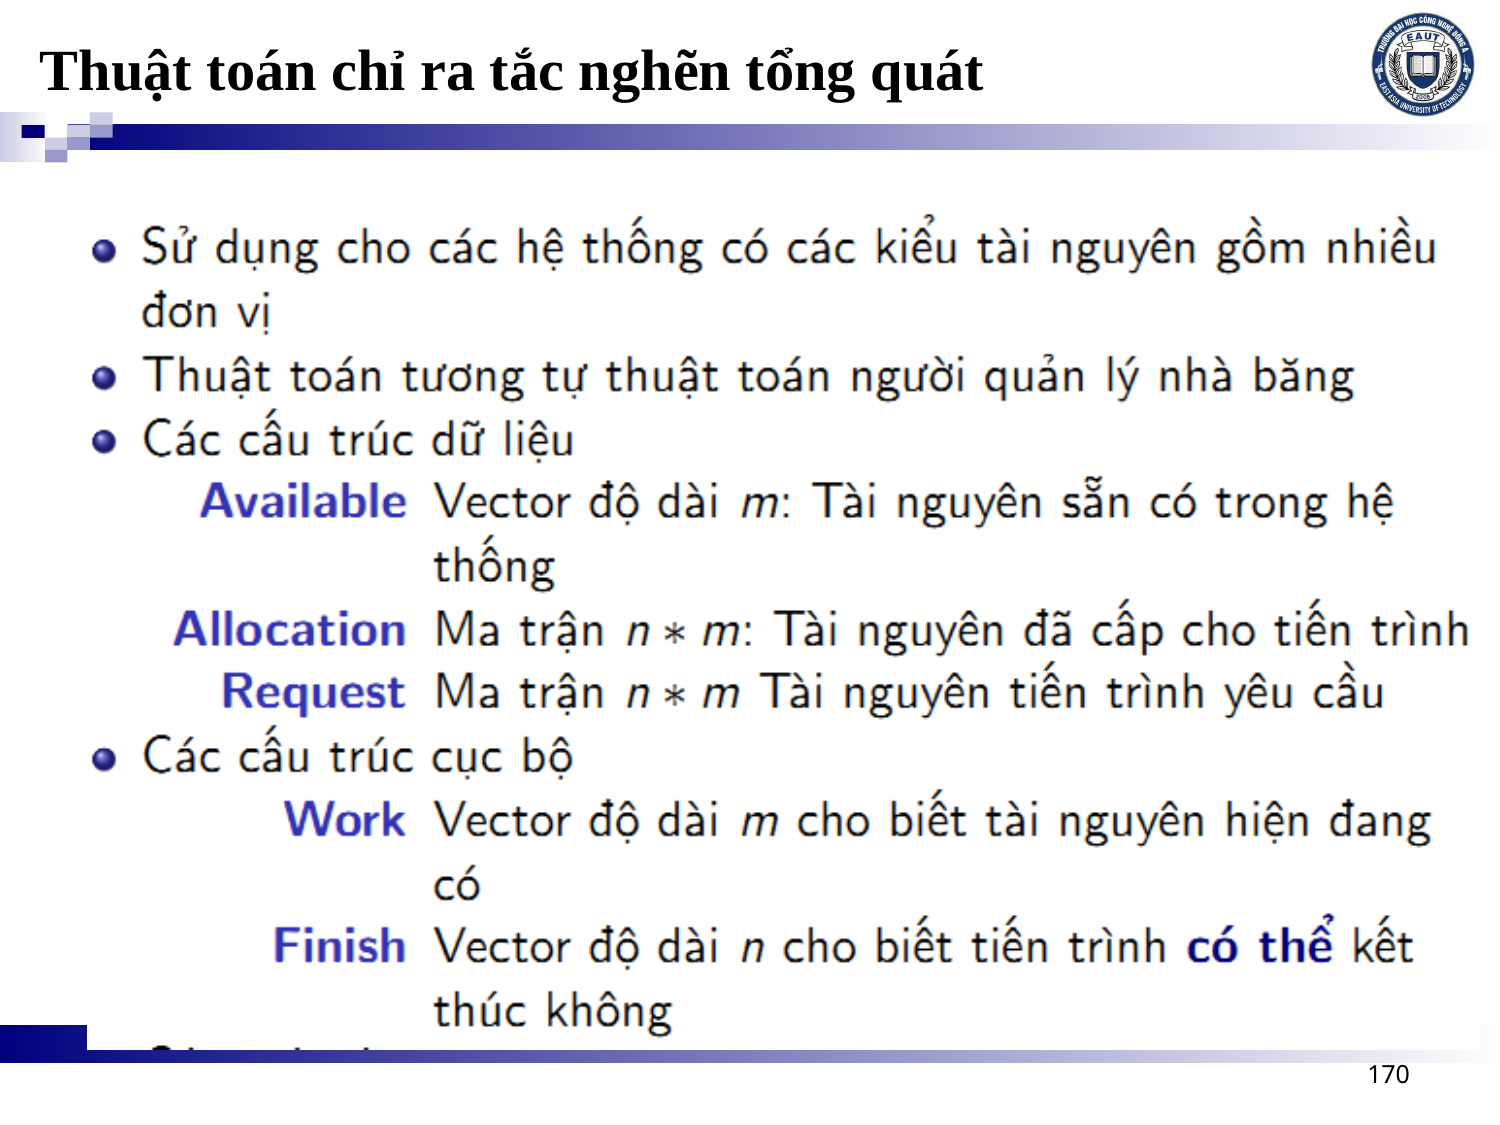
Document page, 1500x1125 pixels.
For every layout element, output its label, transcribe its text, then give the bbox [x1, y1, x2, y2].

picture [87, 209, 1479, 1051]
slide_number 170 [1074, 1058, 1425, 1100]
title Thuật toán chỉ ra tắc nghẽn tổng quát [24, 24, 1288, 179]
